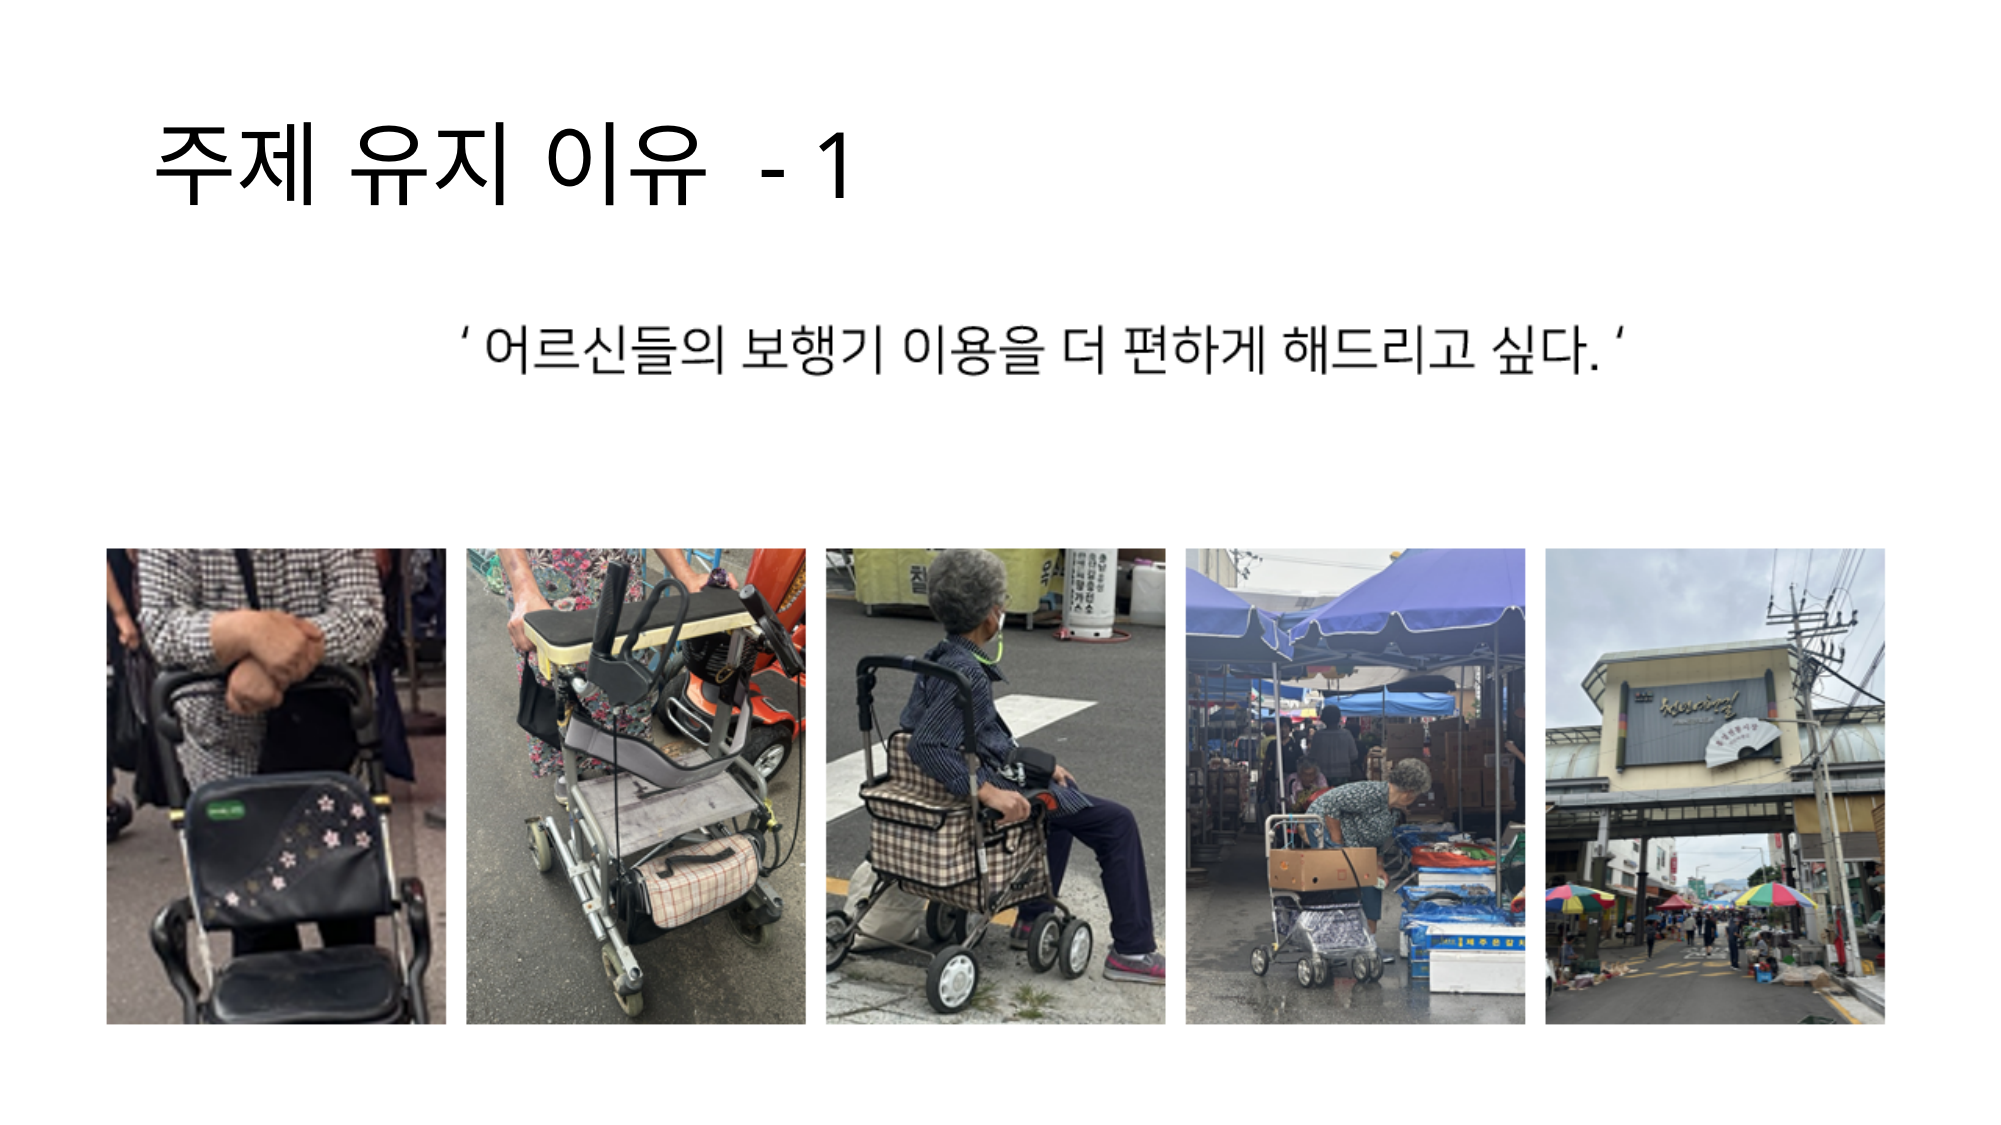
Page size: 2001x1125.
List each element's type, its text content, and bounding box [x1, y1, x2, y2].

picture [96, 267, 1904, 1046]
title 주제 유지 이유 - 1 [137, 59, 1863, 267]
